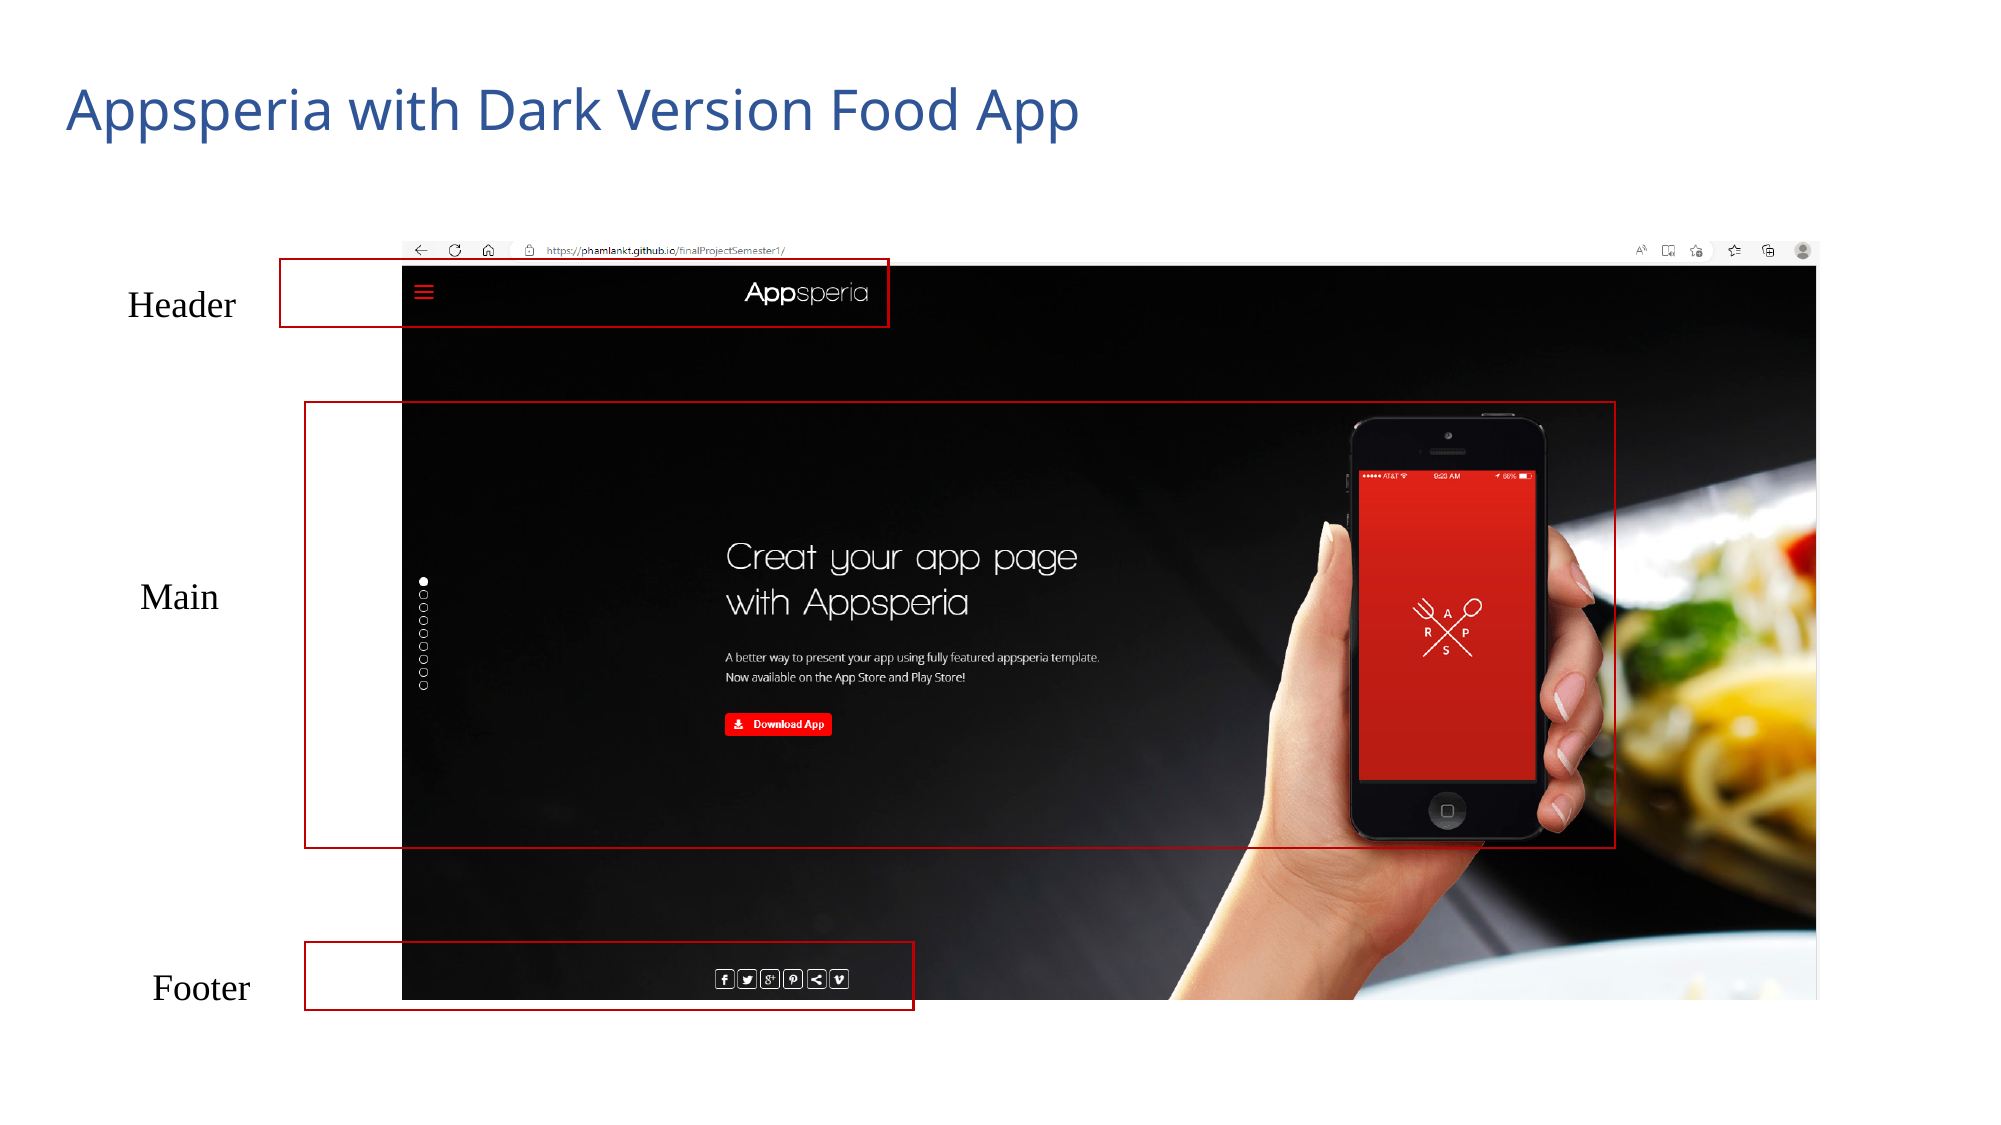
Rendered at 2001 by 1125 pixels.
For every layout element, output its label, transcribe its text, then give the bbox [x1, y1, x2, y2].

text_box Appsperia with Dark Version Food App [51, 67, 1449, 167]
text_box [305, 941, 915, 1011]
text_box [304, 401, 402, 849]
text_box Footer [118, 925, 305, 1063]
picture [402, 241, 1820, 1000]
text_box Main [106, 534, 268, 613]
text_box [280, 258, 402, 328]
text_box Header [93, 242, 280, 380]
